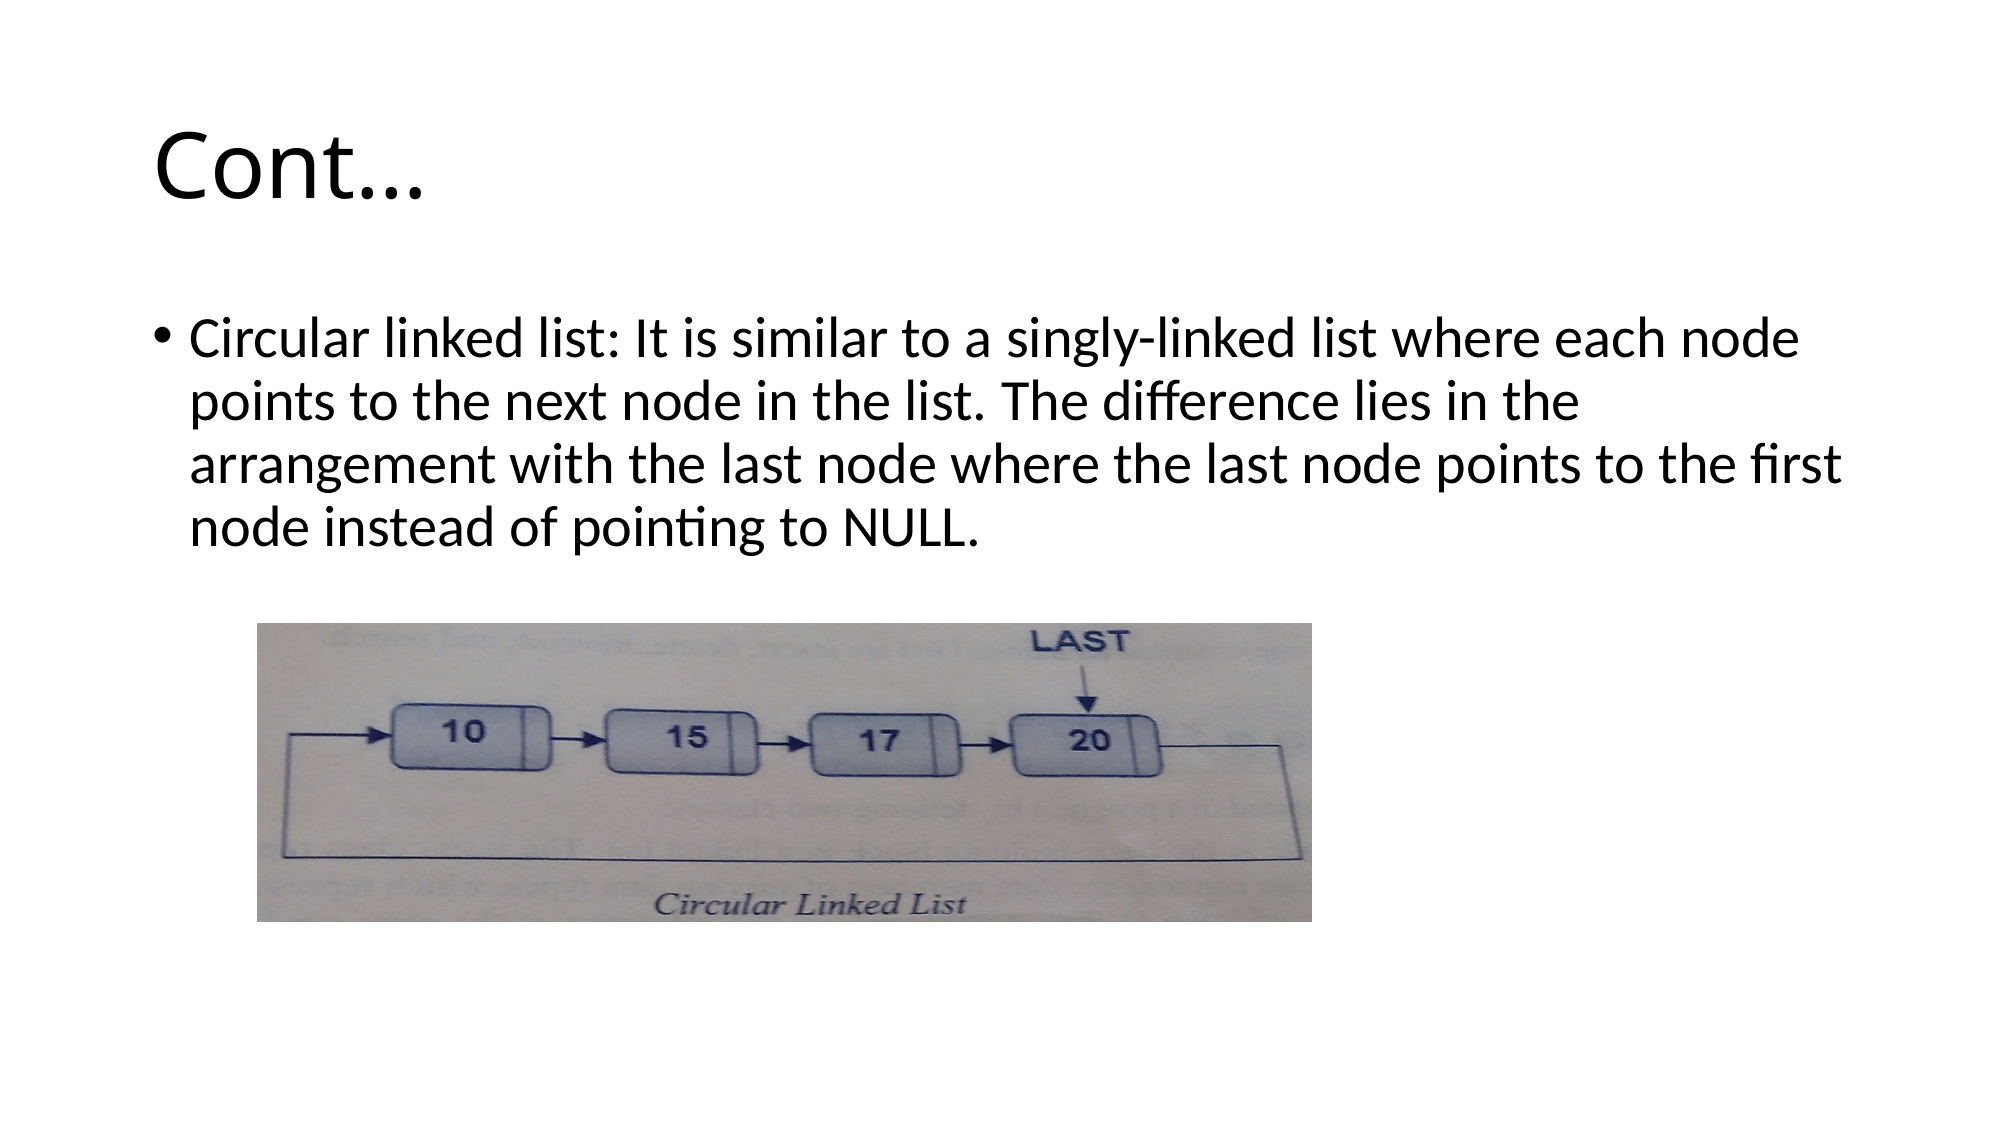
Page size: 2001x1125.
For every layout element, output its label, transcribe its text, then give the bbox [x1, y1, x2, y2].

list Circular linked list: It is similar to a singly-linked list where each node points to the next node in the list. The difference lies in the arrangement with the last node where the last node points to the first node instead of pointing to NULL. [137, 299, 1863, 1014]
picture [257, 623, 1312, 922]
title Cont… [137, 59, 1863, 278]
